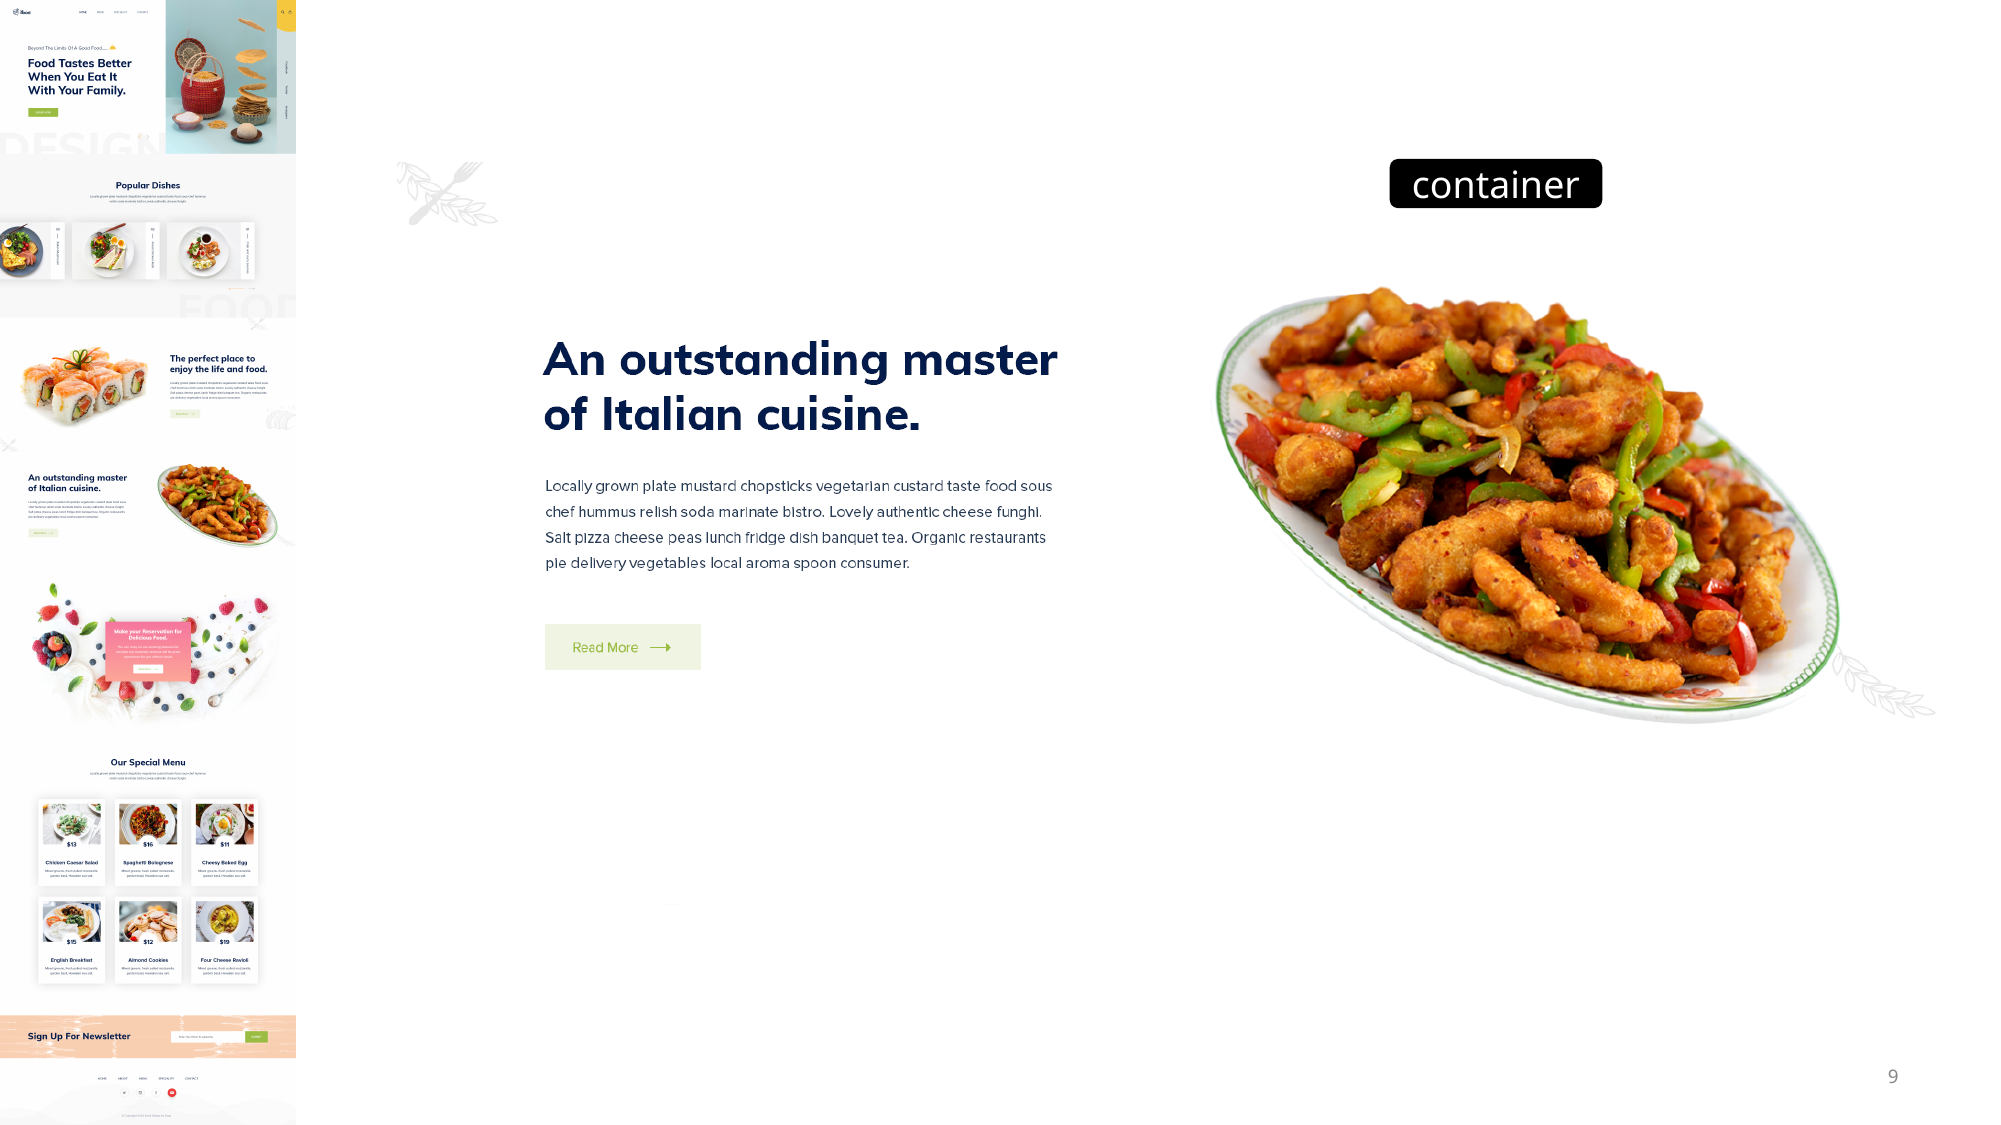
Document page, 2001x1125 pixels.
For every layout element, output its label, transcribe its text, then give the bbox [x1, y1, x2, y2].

picture [397, 162, 1936, 906]
picture [0, 0, 296, 1125]
text_box container [1390, 157, 1602, 162]
